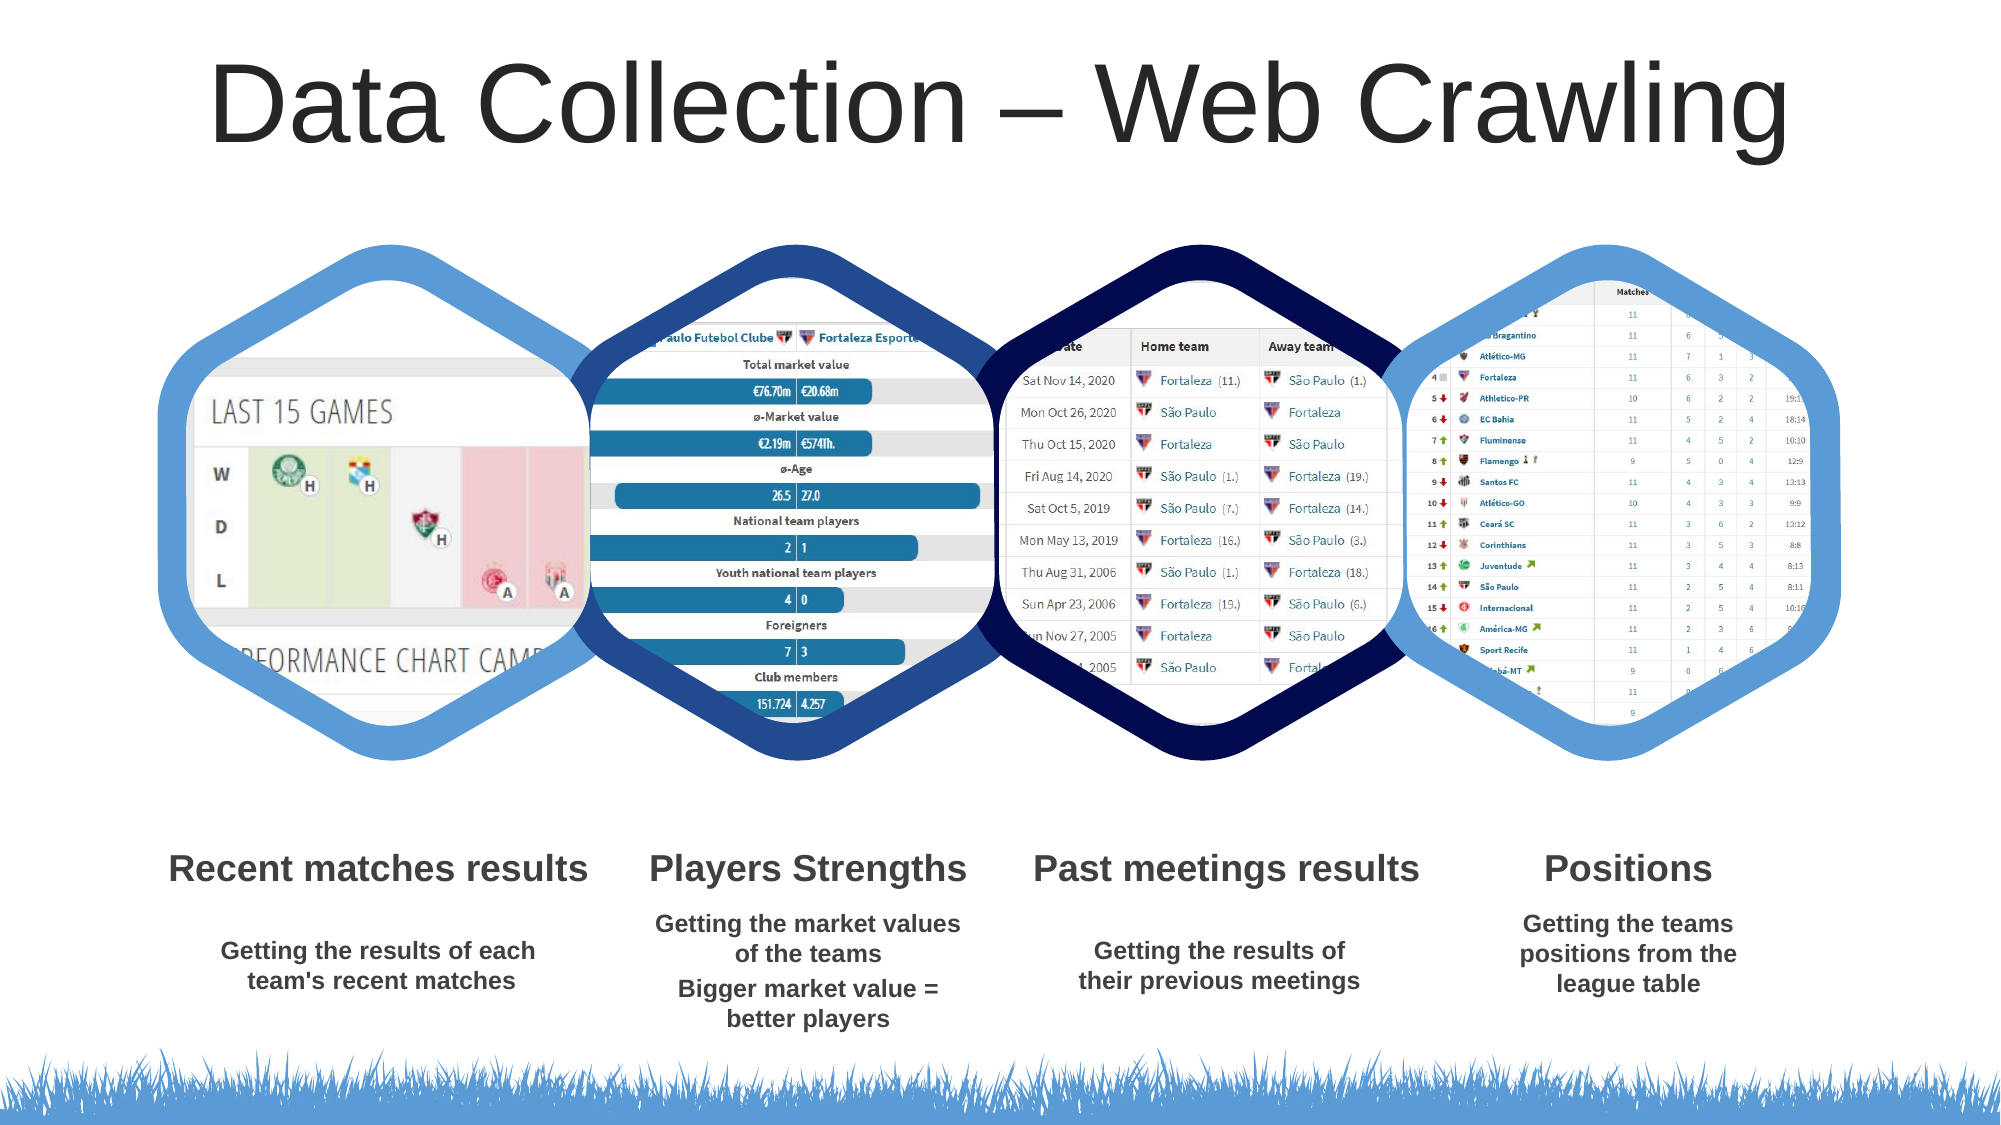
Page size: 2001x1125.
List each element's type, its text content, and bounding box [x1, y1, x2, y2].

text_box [1008, 822, 1445, 1031]
text_box [309, 726, 477, 761]
text_box [715, 244, 875, 277]
list Data Collection – Web Crawling [89, 52, 1911, 161]
text_box [305, 244, 475, 280]
text_box [1119, 726, 1287, 761]
picture [998, 280, 1404, 726]
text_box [146, 822, 611, 1025]
picture [1406, 280, 1811, 726]
text_box [1520, 244, 1691, 280]
text_box [1115, 244, 1286, 280]
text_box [633, 822, 984, 1031]
text_box [157, 351, 186, 651]
text_box [709, 723, 888, 761]
picture [186, 277, 995, 726]
text_box [1811, 354, 1842, 656]
text_box [1524, 726, 1693, 761]
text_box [1463, 822, 1794, 1007]
